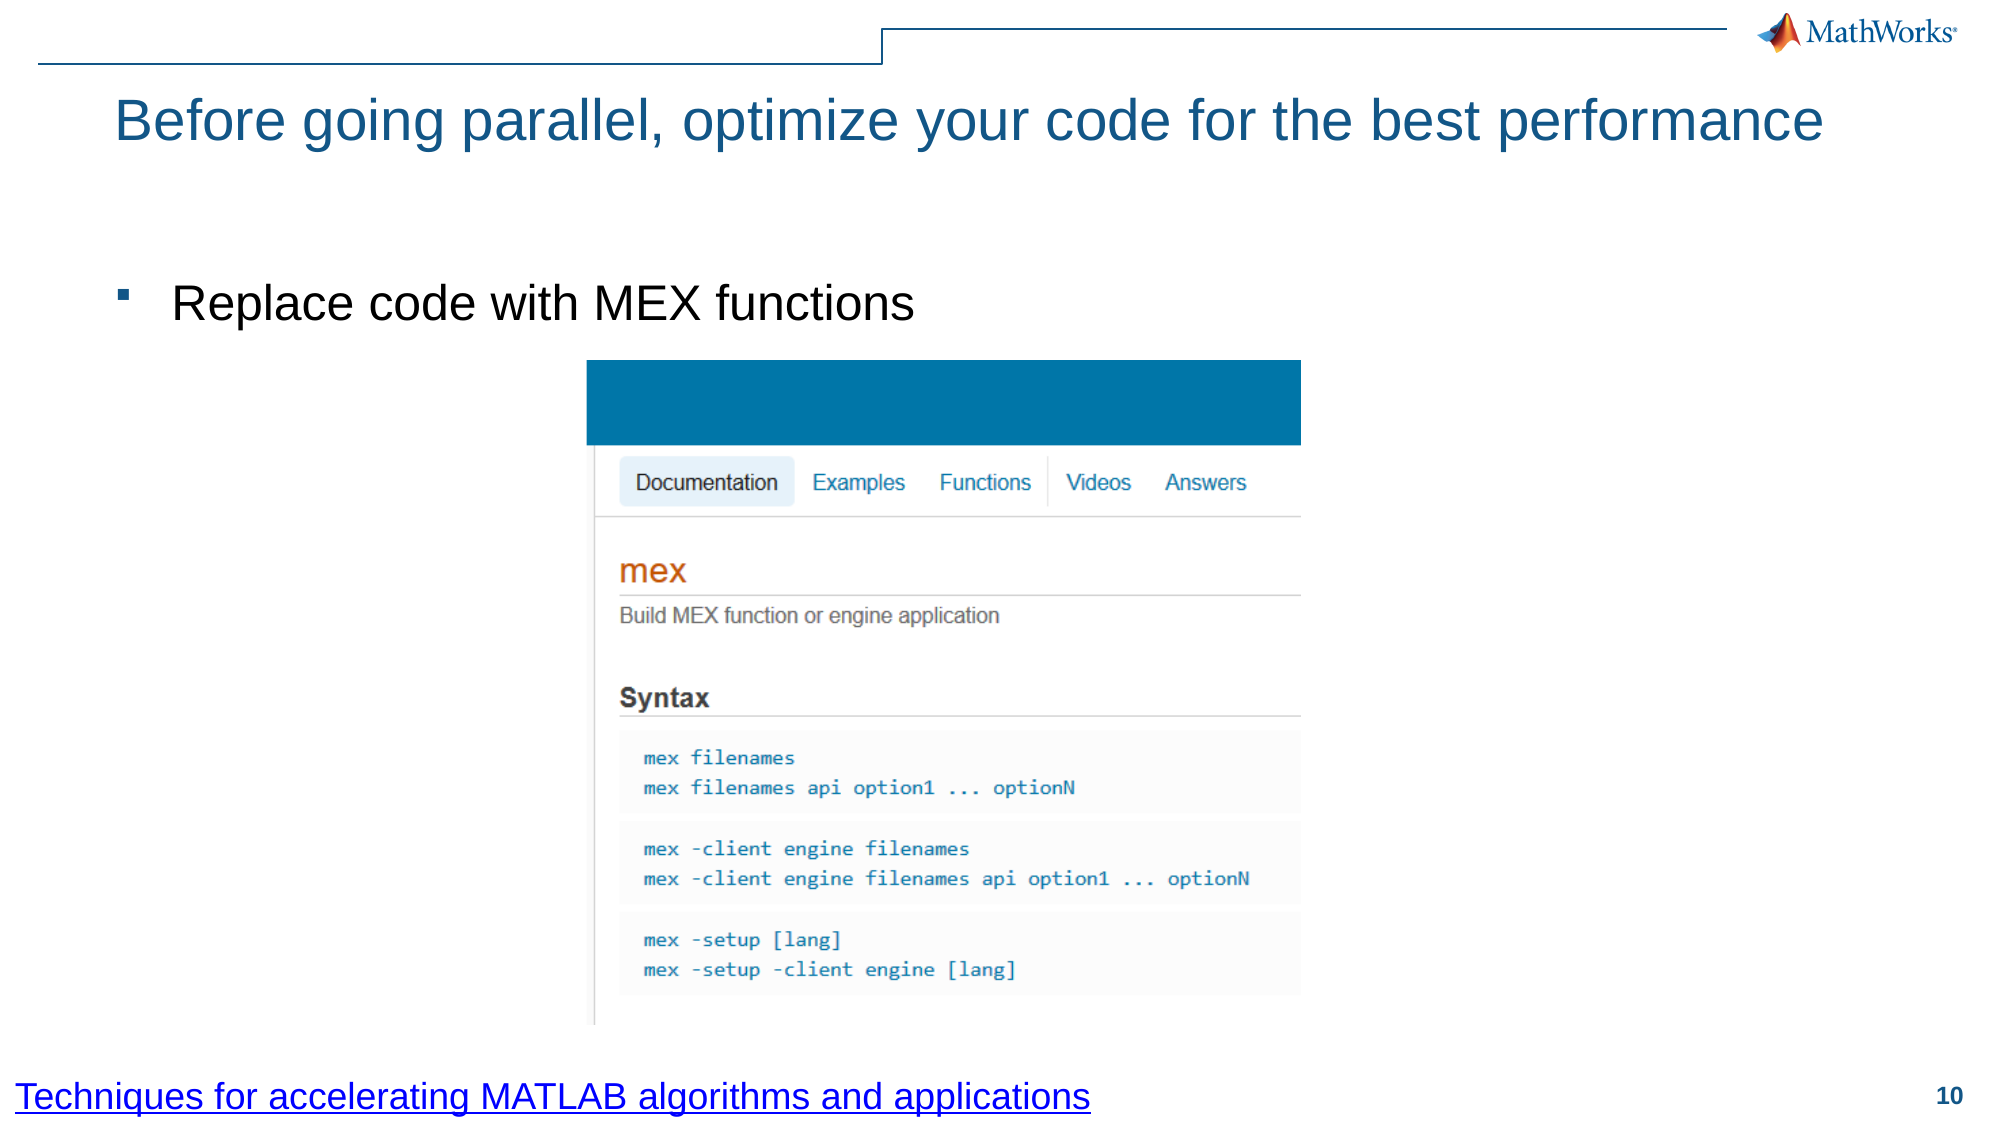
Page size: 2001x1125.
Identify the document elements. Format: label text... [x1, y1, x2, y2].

picture [1751, 3, 1970, 63]
list Replace code with MEX functions [99, 262, 1867, 1025]
text_box Techniques for accelerating MATLAB algorithms and applications [0, 1064, 1119, 1125]
title Before going parallel, optimize your code for the best performance [99, 75, 1867, 238]
picture [586, 446, 1302, 1026]
